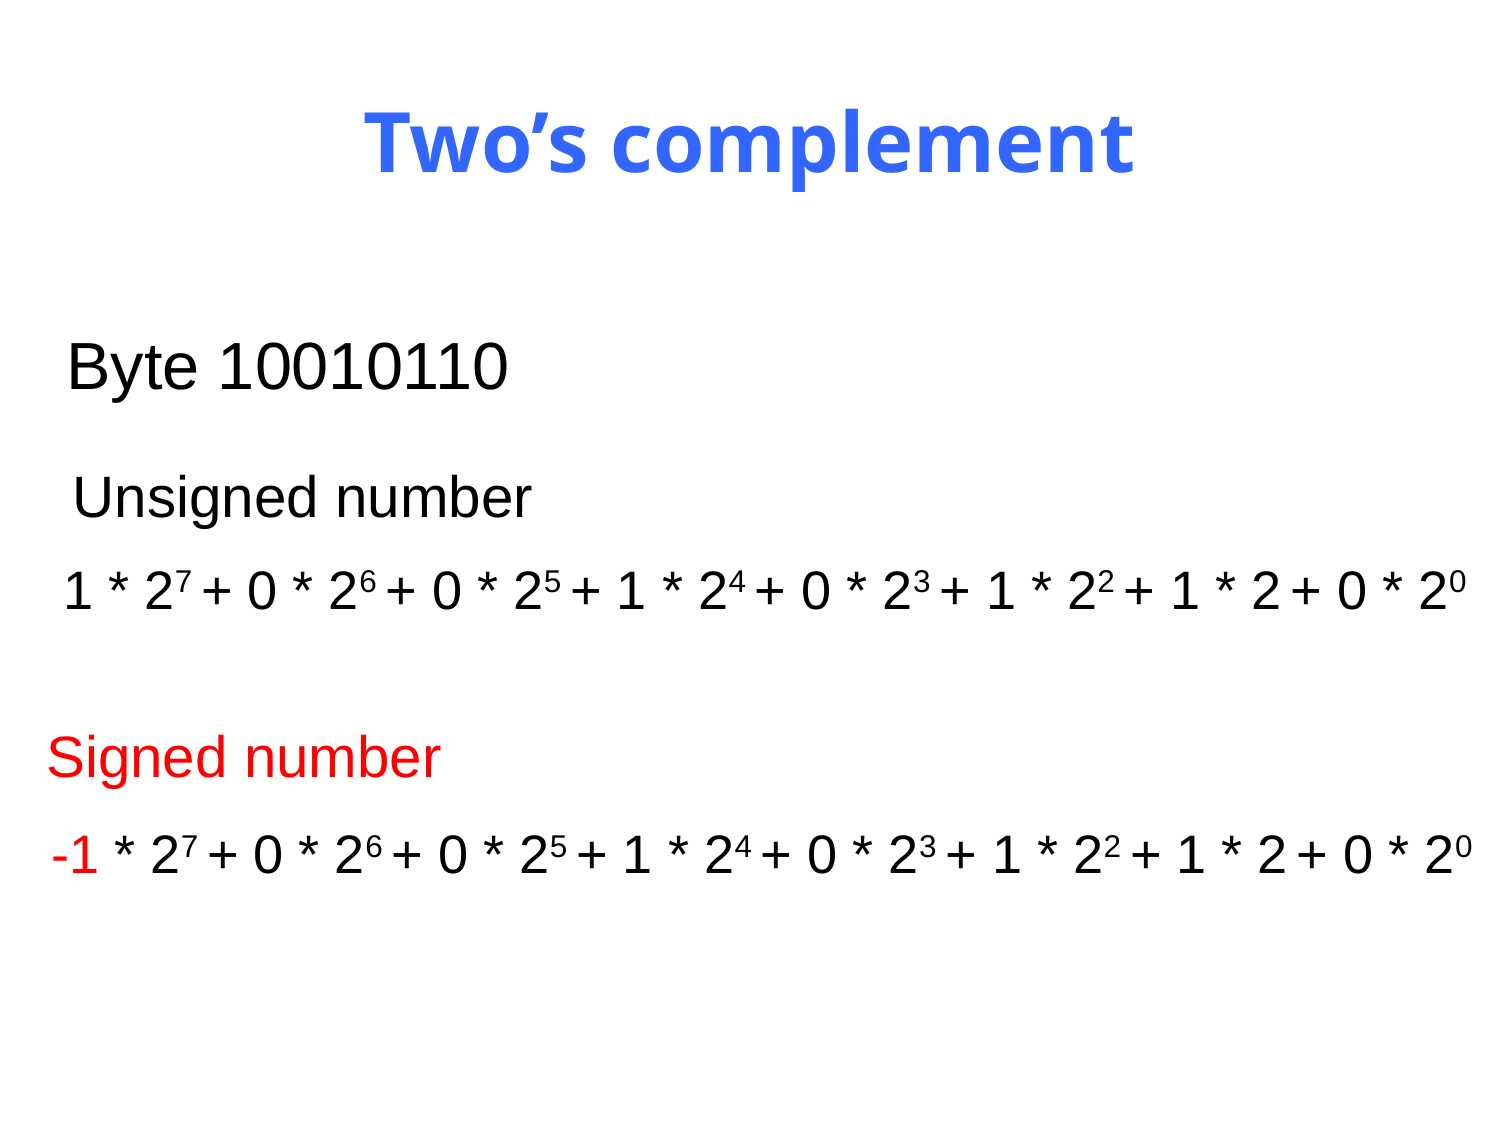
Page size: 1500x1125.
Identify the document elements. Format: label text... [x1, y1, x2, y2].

text_box Byte 10010110 [51, 324, 579, 437]
text_box -1 * 27 + 0 * 26 + 0 * 25 + 1 * 24 + 0 * 23 + 1 * 22 + 1 * 2 + 0 * 20 [36, 819, 1500, 893]
text_box 1 * 27 + 0 * 26 + 0 * 25 + 1 * 24 + 0 * 23 + 1 * 22 + 1 * 2 + 0 * 20 [48, 554, 1500, 629]
text_box Unsigned number [58, 451, 549, 537]
text_box Signed number [31, 712, 458, 797]
title Two’s complement [75, 45, 1425, 233]
